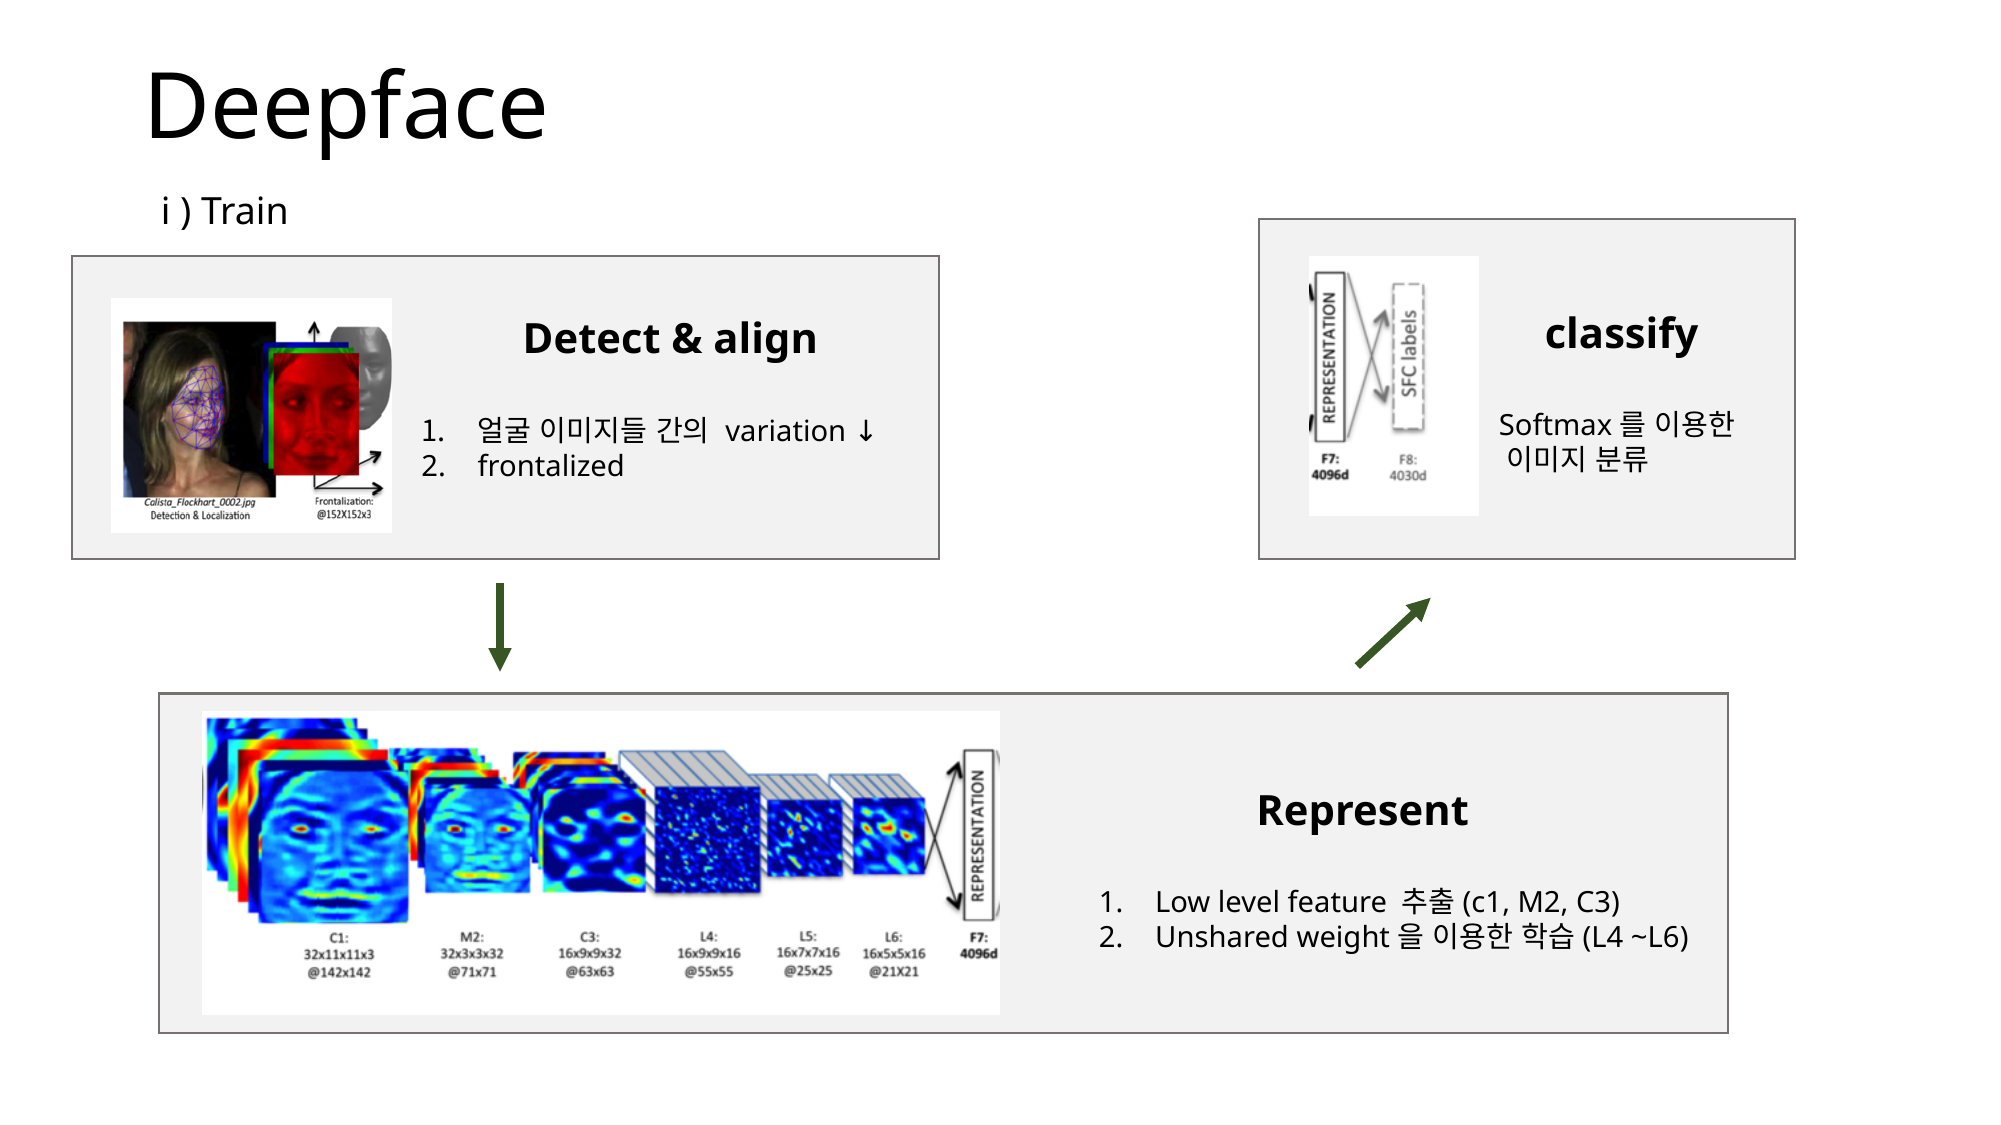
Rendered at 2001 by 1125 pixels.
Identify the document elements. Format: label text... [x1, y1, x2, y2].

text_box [202, 711, 1704, 1015]
text_box [1258, 218, 1796, 560]
text_box i ) Train [146, 179, 904, 240]
title Deepface [128, 0, 1854, 218]
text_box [1309, 256, 1767, 516]
text_box [71, 255, 940, 560]
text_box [1357, 597, 1431, 667]
text_box [158, 692, 1729, 1034]
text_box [111, 298, 924, 533]
